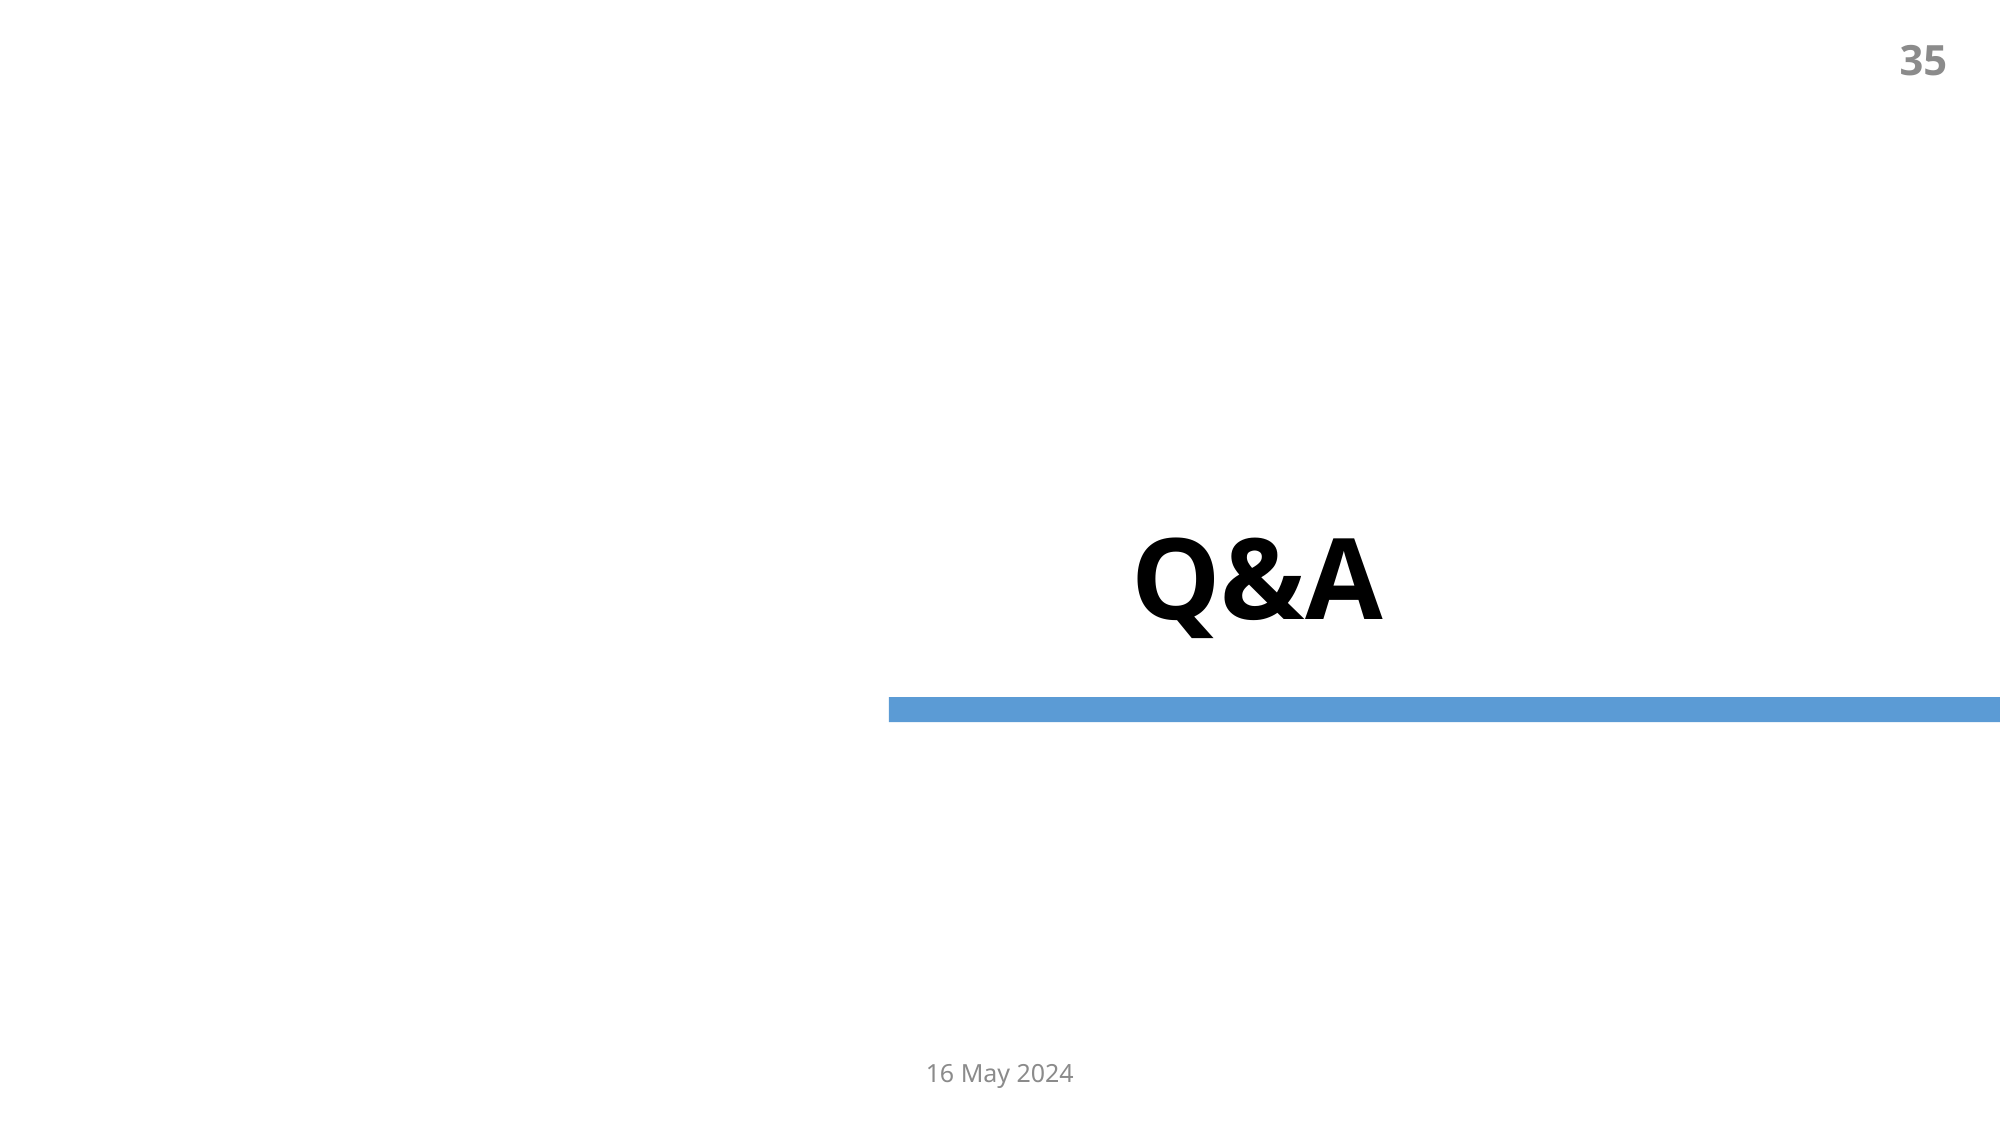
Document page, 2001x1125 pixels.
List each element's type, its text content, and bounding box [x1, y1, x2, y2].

text_box 35 [1512, 28, 1963, 89]
text_box Q&A [1116, 499, 2000, 650]
text_box 16 May 2024 [662, 1042, 1338, 1103]
text_box [887, 695, 2000, 724]
